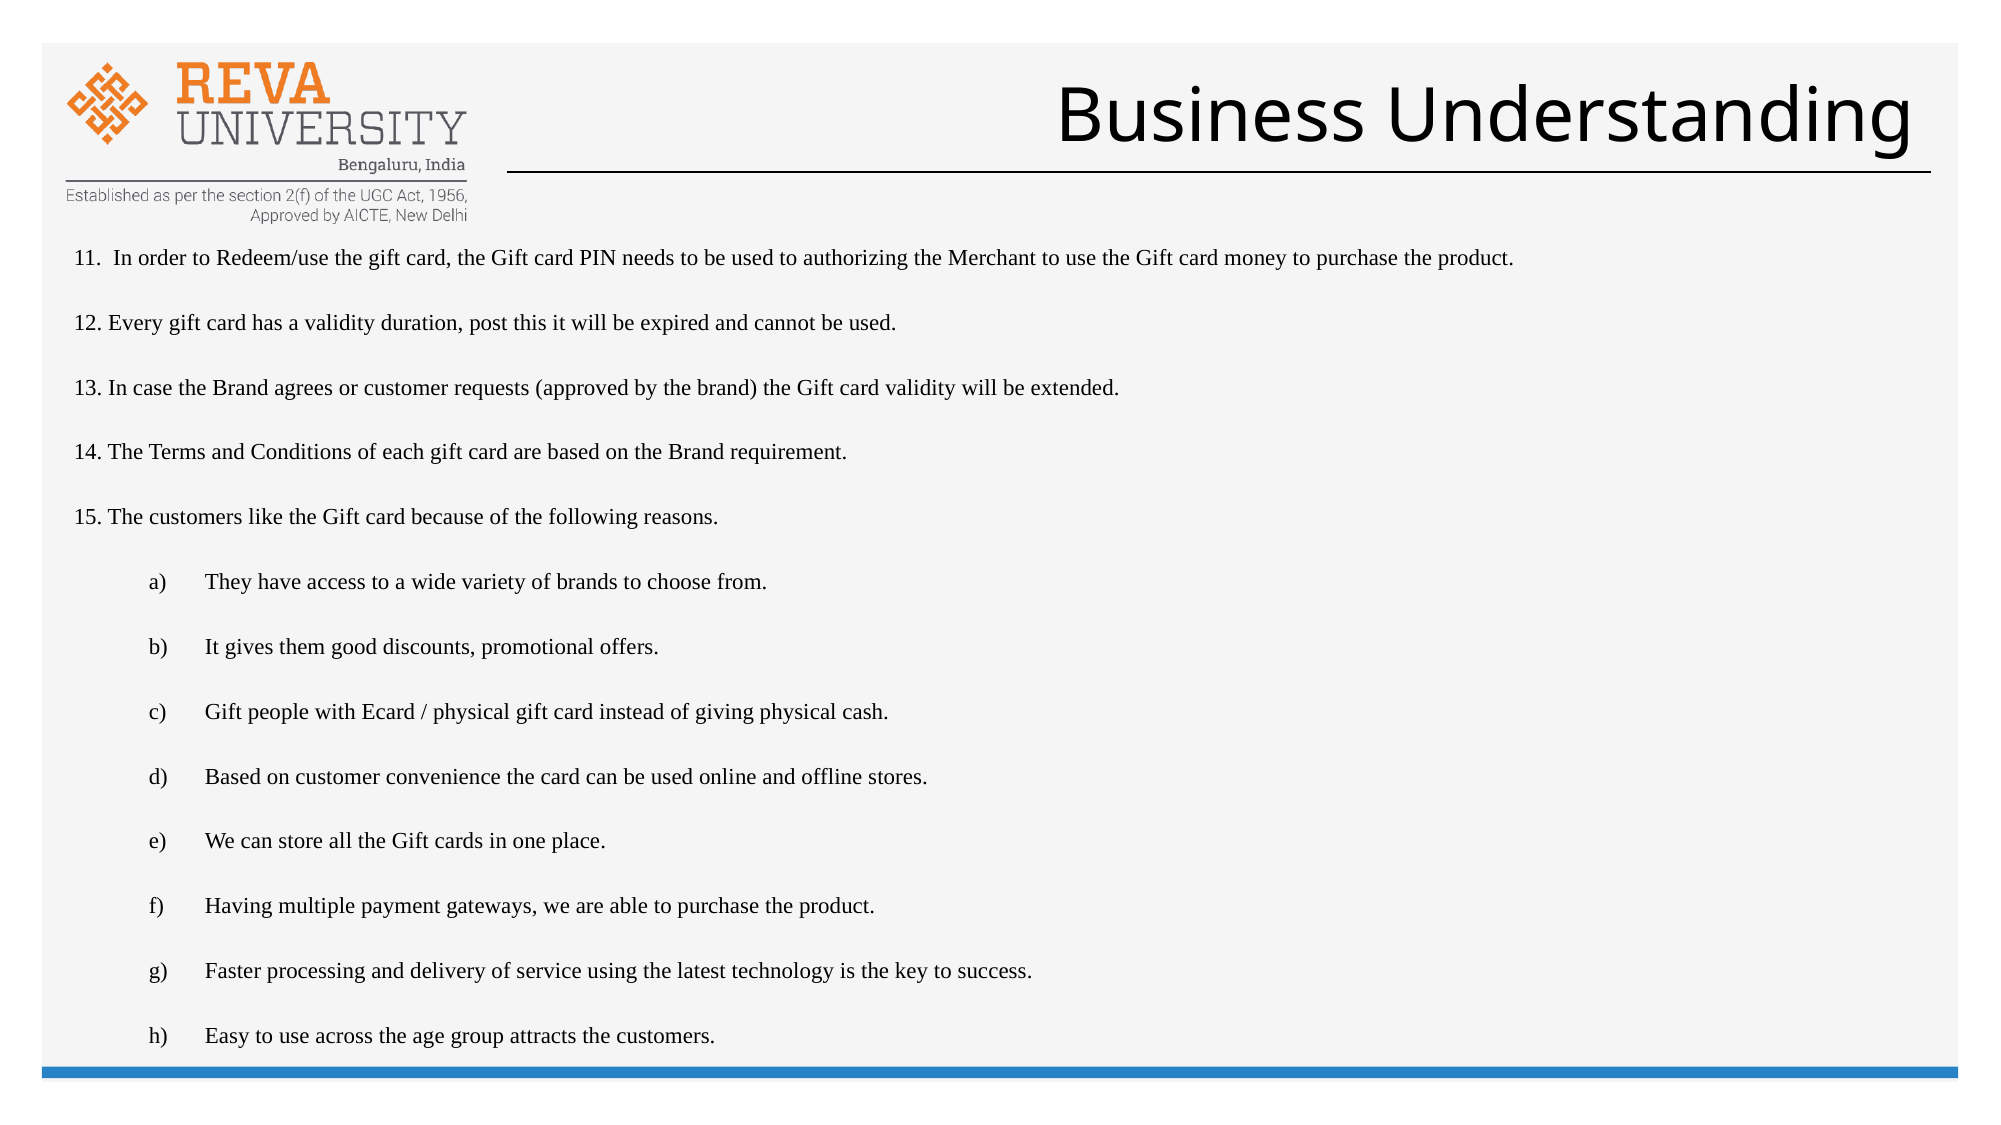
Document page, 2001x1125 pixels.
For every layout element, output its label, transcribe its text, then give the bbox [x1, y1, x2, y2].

picture [65, 62, 467, 224]
text_box 11. In order to Redeem/use the gift card, the Gift card PIN needs to be used to authorizing the Merchant to use the Gift card money to purchase the product. 12. Every gift card has a validity duration, post this it will be expired and cannot be used. 13. In case the Brand agrees or customer requests (approved by the brand) the Gift card validity will be extended. 14. The Terms and Conditions of each gift card are based on the Brand requirement. 15. The customers like the Gift card because of the following reasons. They have access to a wide variety of brands to choose from. It gives them good discounts, promotional offers. Gift people with Ecard / physical gift card instead of giving physical cash. Based on customer convenience the card can be used online and offline stores. We can store all the Gift cards in one place. Having multiple payment gateways, we are able to purchase the product. Faster processing and delivery of service using the latest technology is the key to success. Easy to use across the age group attracts the customers. [58, 231, 1931, 1056]
title Business Understanding [555, 62, 1931, 173]
